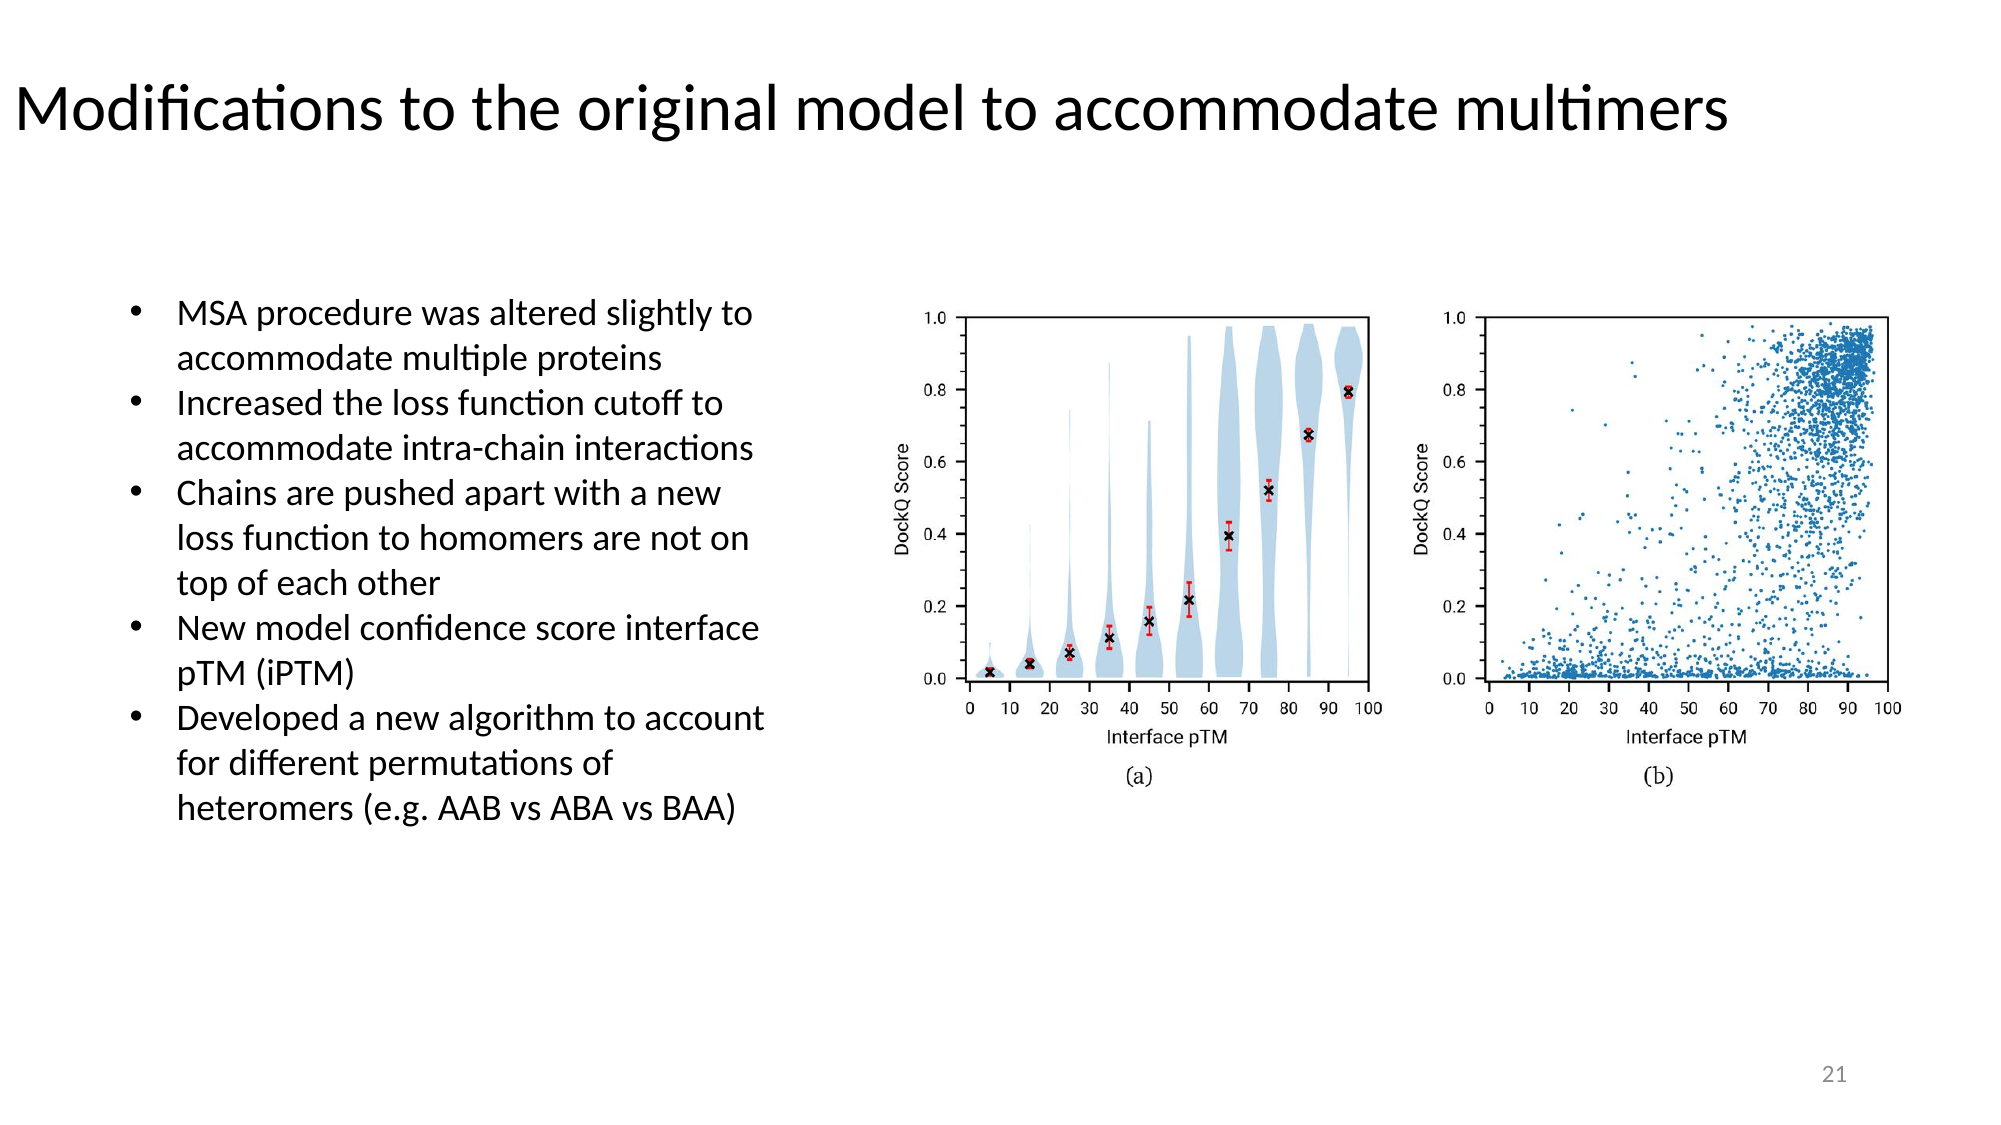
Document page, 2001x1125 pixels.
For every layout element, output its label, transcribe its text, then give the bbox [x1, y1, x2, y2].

title Modifications to the original model to accommodate multimers [0, 0, 1812, 218]
picture [892, 310, 1902, 788]
slide_number 21 [1412, 1042, 1863, 1103]
text_box MSA procedure was altered slightly to accommodate multiple proteins Increased the loss function cutoff to accommodate intra-chain interactions Chains are pushed apart with a new loss function to homomers are not on top of each other New model confidence score interface pTM (iPTM) Developed a new algorithm to account for different permutations of heteromers (e.g. AAB vs ABA vs BAA) [114, 280, 785, 836]
